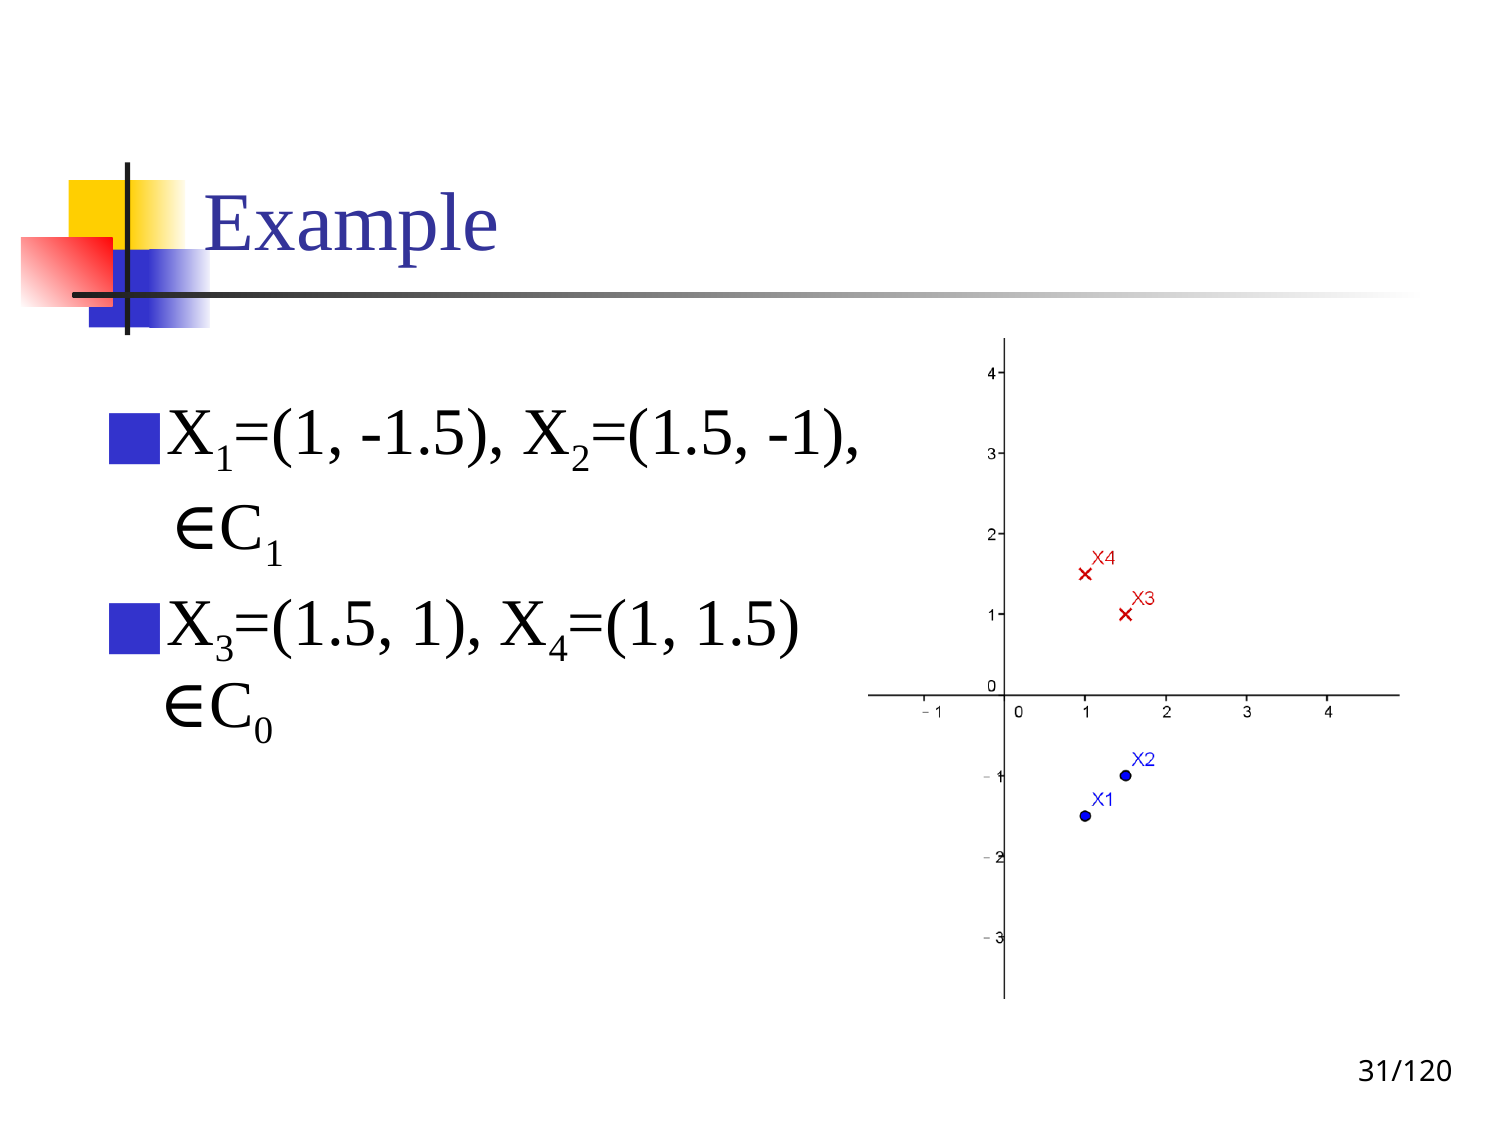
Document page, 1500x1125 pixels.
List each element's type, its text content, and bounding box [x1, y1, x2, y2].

list X1=(1, -1.5), X2=(1.5, -1), ∈C1 X3=(1.5, 1), X4=(1, 1.5) ∈C0 [88, 381, 892, 1094]
picture [867, 337, 1400, 999]
slide_number ‹#›/120 [1155, 1024, 1468, 1100]
title Example [188, 35, 1468, 275]
